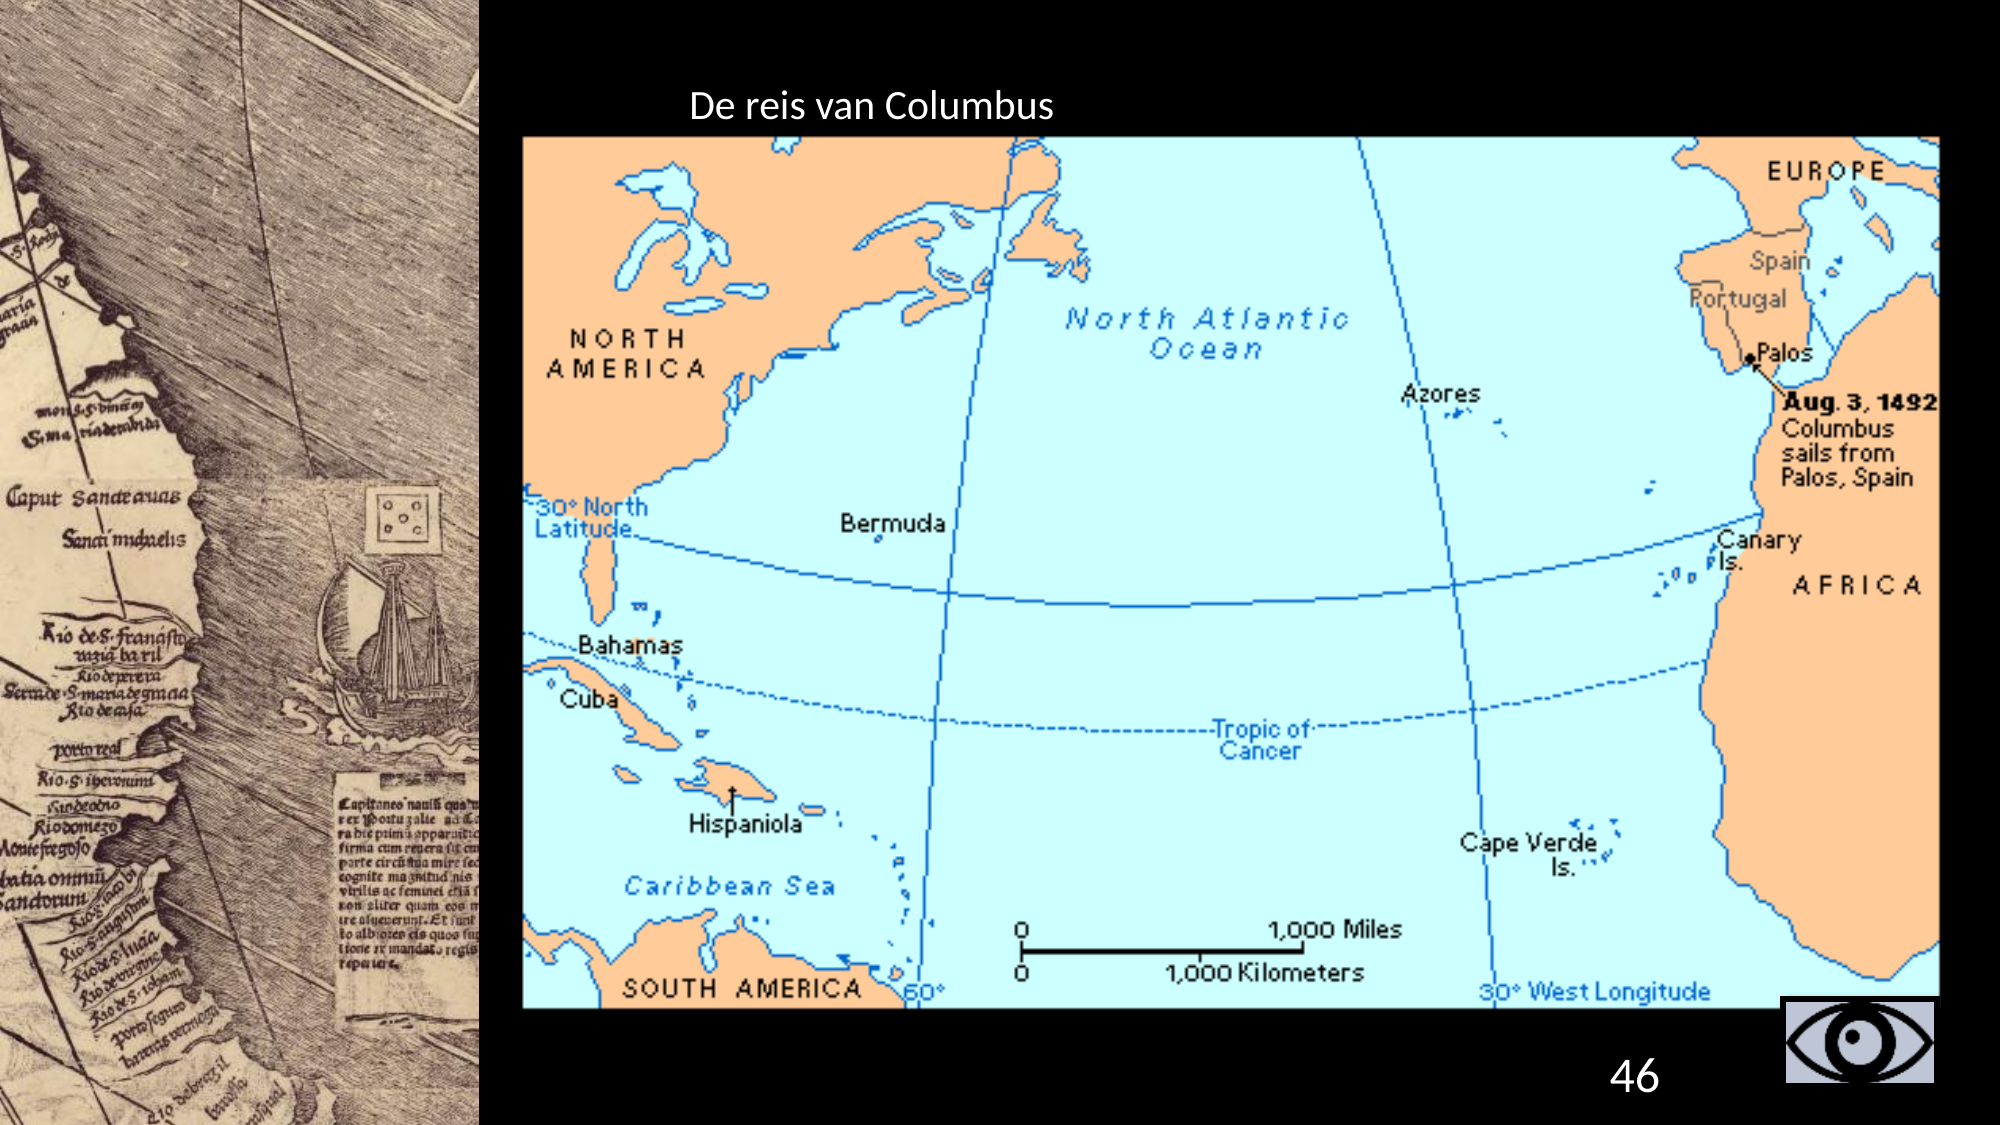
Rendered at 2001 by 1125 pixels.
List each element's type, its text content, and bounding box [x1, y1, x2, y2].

picture [521, 135, 1943, 1084]
text_box De reis van Columbus [674, 70, 1667, 135]
slide_number 46 [1325, 1042, 1675, 1103]
picture [0, 0, 479, 1125]
